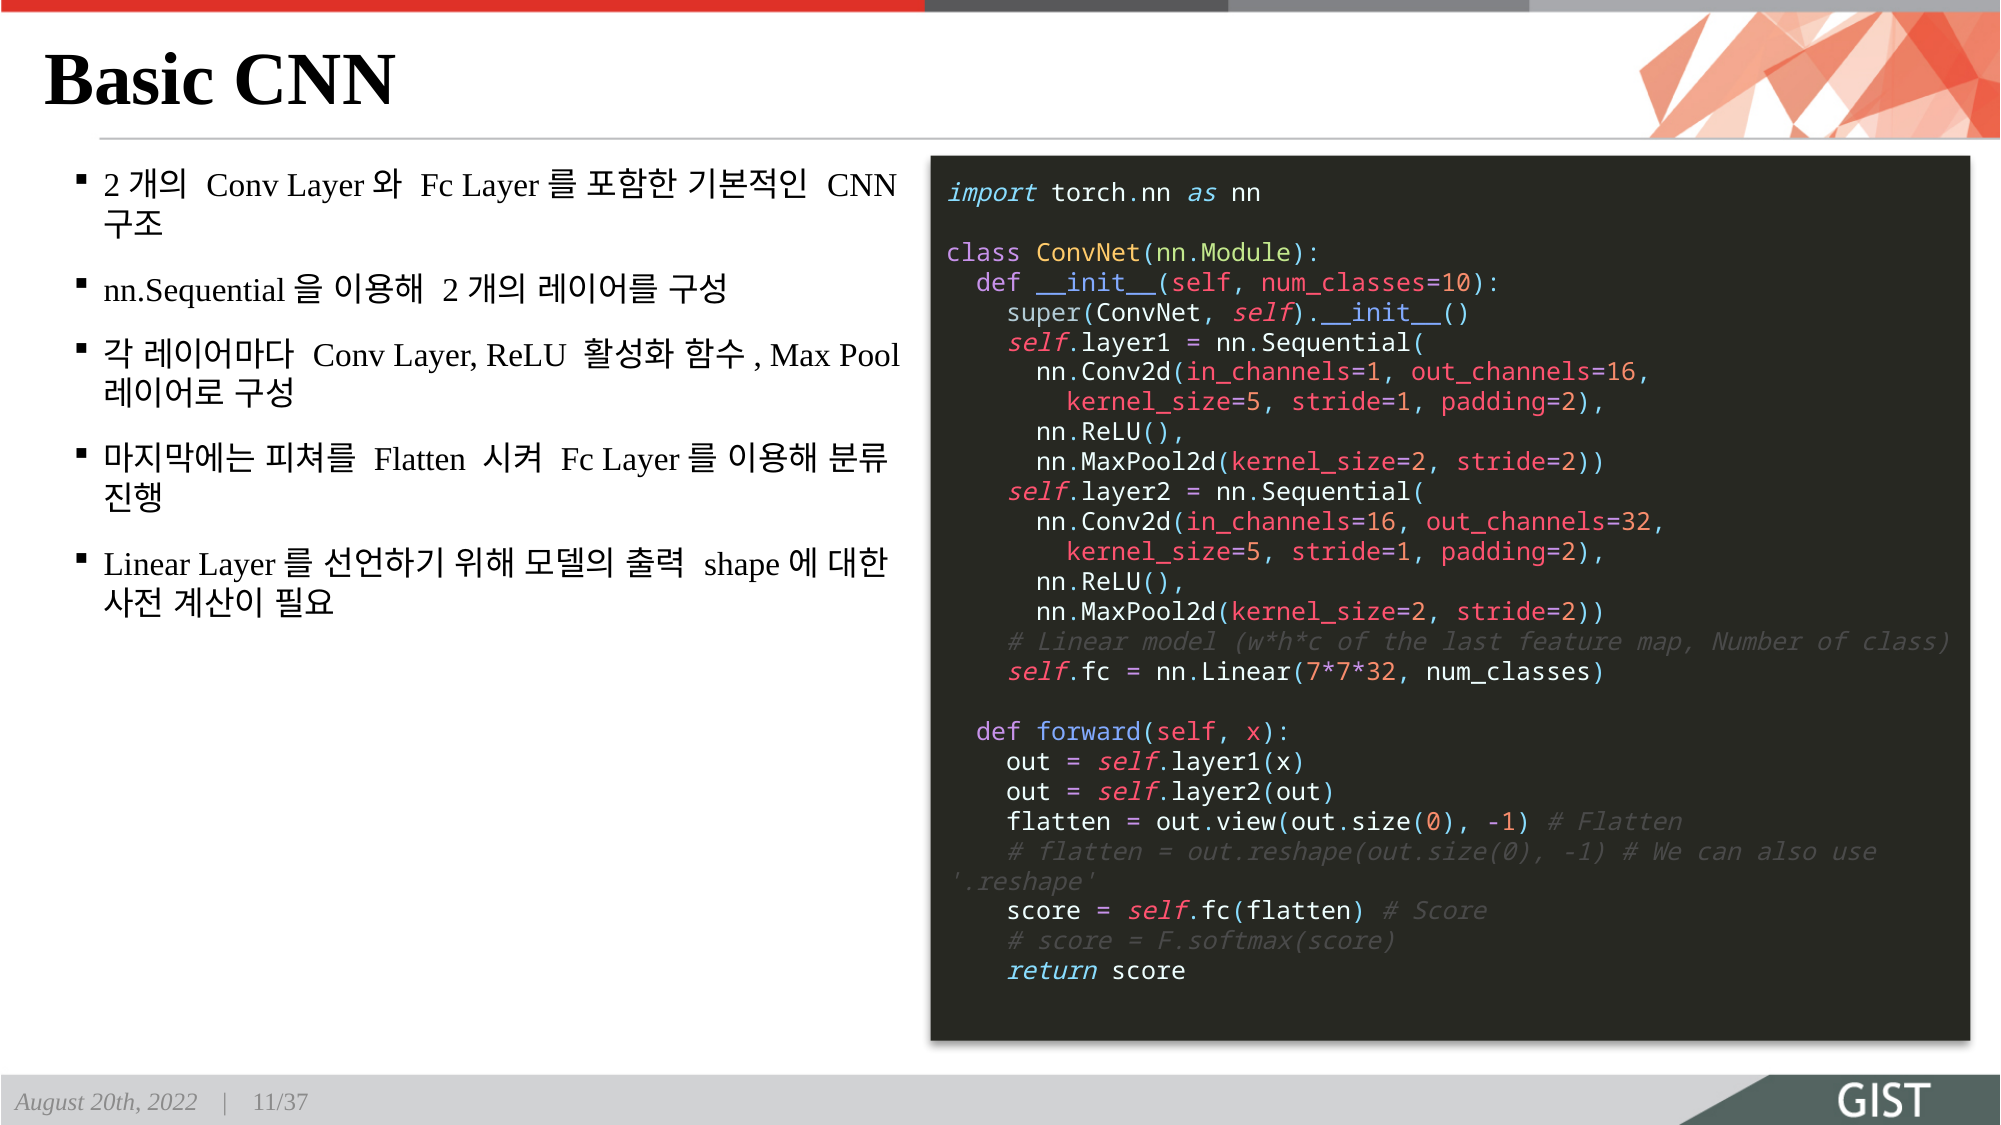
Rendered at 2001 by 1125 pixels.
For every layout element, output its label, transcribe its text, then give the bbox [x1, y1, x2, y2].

title Basic CNN [29, 21, 1971, 139]
text_box [929, 155, 1971, 1042]
text_box import torch.nn as nn class ConvNet(nn.Module): def __init__(self, num_classes=10): super(ConvNet, self).__init__() self.layer1 = nn.Sequential( nn.Conv2d(in_channels=1, out_channels=16, kernel_size=5, stride=1, padding=2), nn.ReLU(), nn.MaxPool2d(kernel_size=2, stride=2)) self.layer2 = nn.Sequential( nn.Conv2d(in_channels=16, out_channels=32, kernel_size=5, stride=1, padding=2), nn.ReLU(), nn.MaxPool2d(kernel_size=2, stride=2)) # Linear model (w*h*c of the last feature map, Number of class) self.fc = nn.Linear(7*7*32, num_classes) def forward(self, x): out = self.layer1(x) out = self.layer2(out) flatten = out.view(out.size(0), -1) # Flatten # flatten = out.reshape(out.size(0), -1) # We can also use '.reshape' score = self.fc(flatten) # Score # score = F.softmax(score) return score [946, 176, 1987, 985]
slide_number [0, 1075, 450, 1125]
list 2개의 Conv Layer와 Fc Layer를 포함한 기본적인 CNN 구조 nn.Sequential을 이용해 2개의 레이어를 구성 각 레이어마다 Conv Layer, ReLU 활성화 함수, Max Pool 레이어로 구성 마지막에는 피쳐를 Flatten 시켜 Fc Layer를 이용해 분류 진행 Linear Layer를 선언하기 위해 모델의 출력 shape에 대한 사전 계산이 필요 [29, 155, 917, 1076]
picture [0, 0, 2000, 1125]
